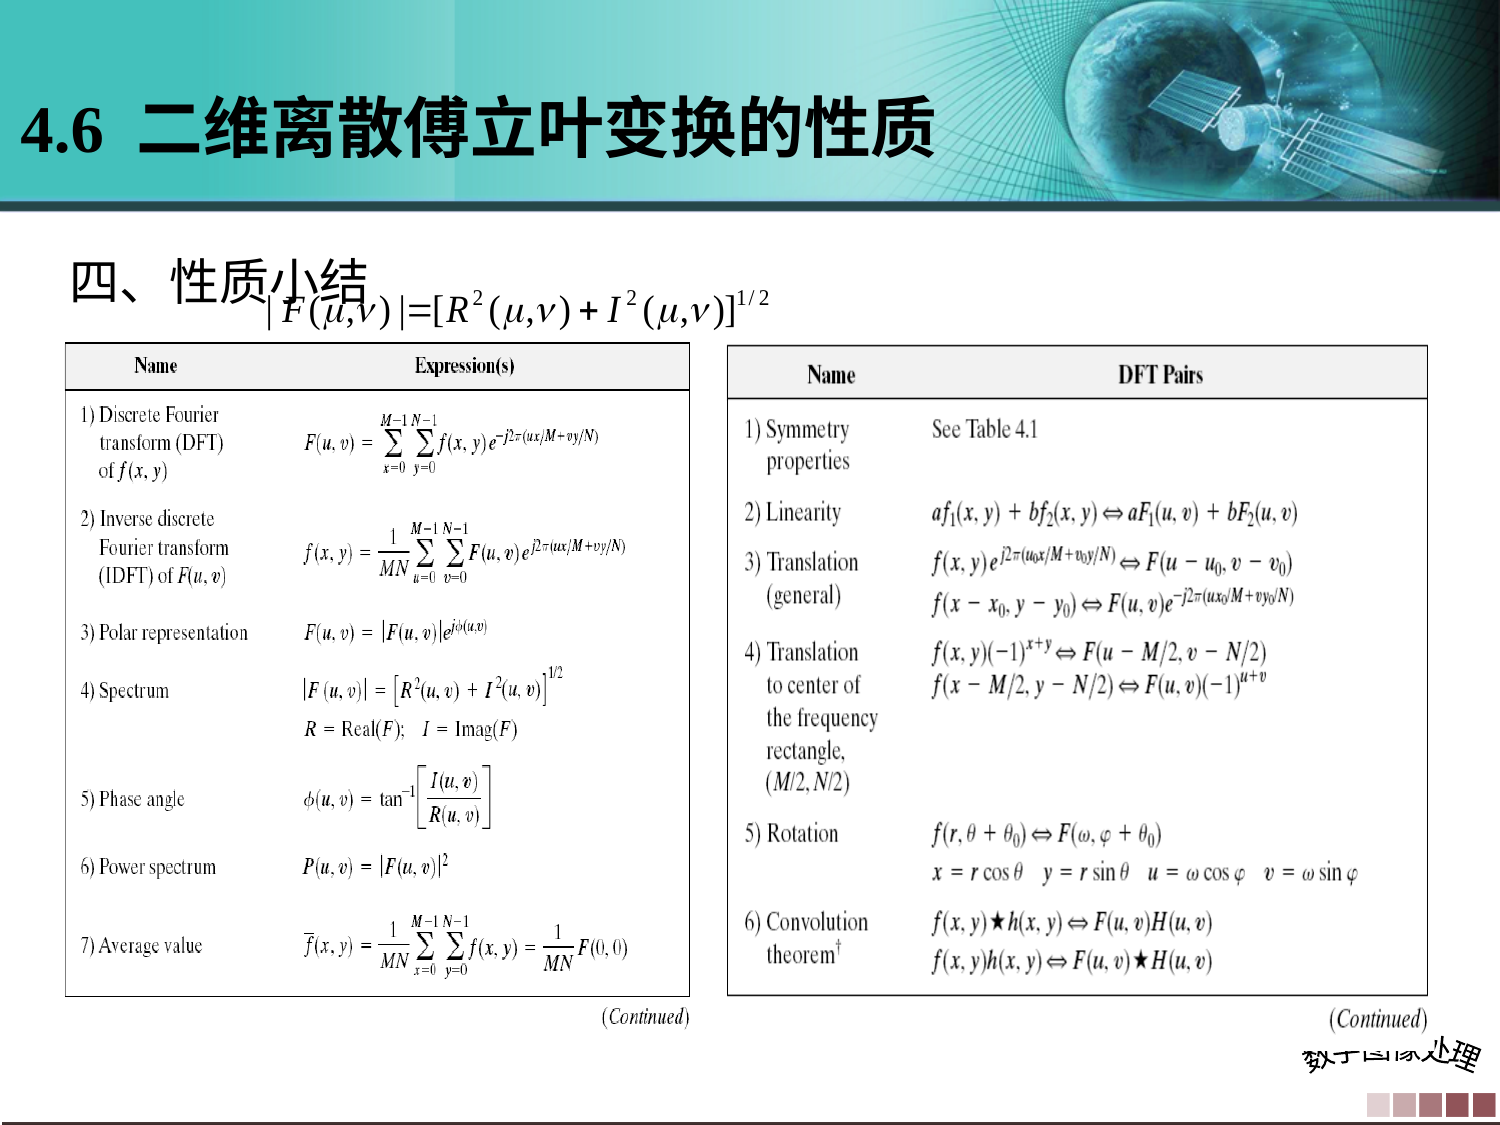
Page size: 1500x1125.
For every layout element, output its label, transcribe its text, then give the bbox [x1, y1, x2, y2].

picture [57, 280, 1435, 1051]
text_box 四、性质小结 [54, 243, 385, 319]
text_box 4.6 二维离散傅立叶变换的性质 [5, 78, 1117, 173]
picture [1367, 1093, 1496, 1117]
picture [0, 0, 1500, 213]
